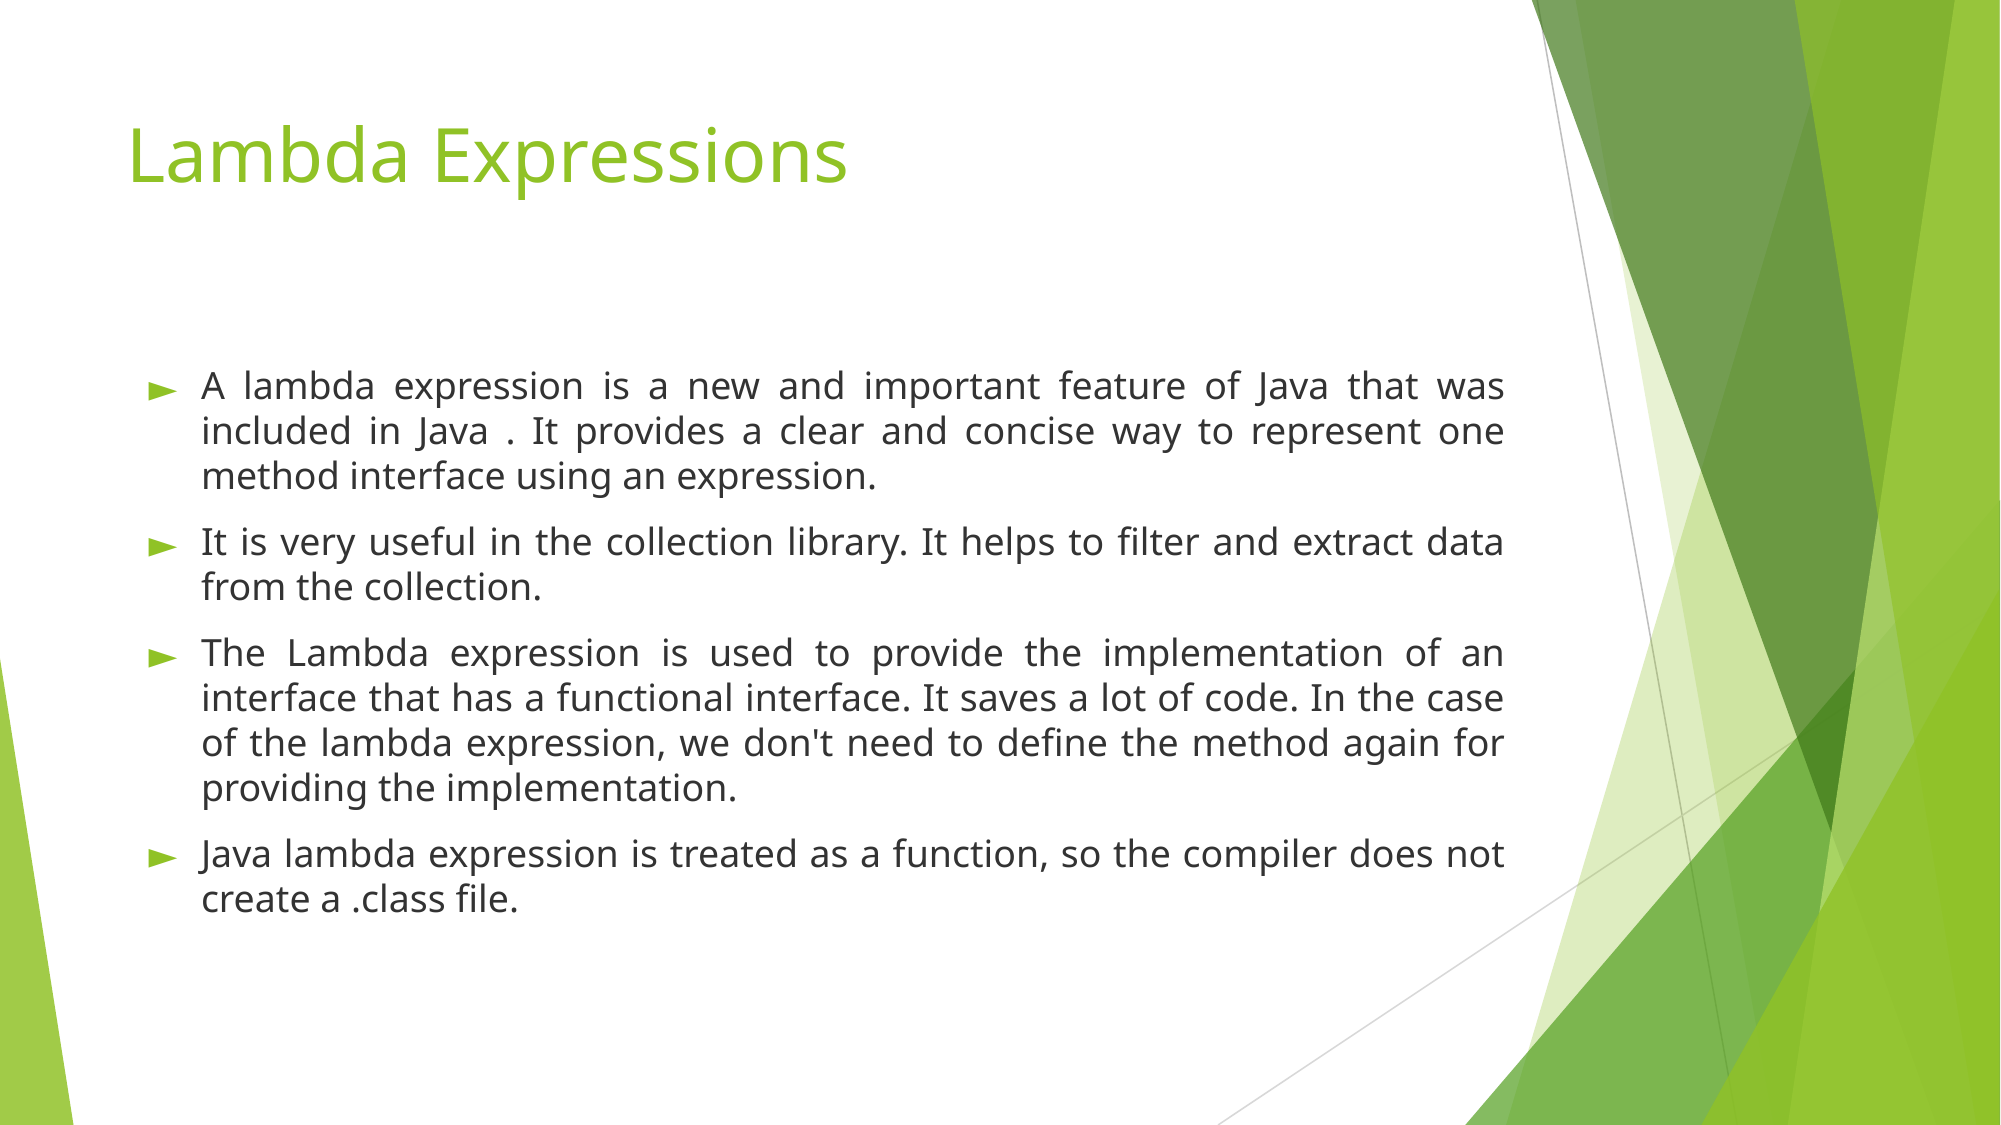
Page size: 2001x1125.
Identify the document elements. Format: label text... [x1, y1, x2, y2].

title Lambda Expressions [111, 99, 1522, 317]
list A lambda expression is a new and important feature of Java that was included in Java . It provides a clear and concise way to represent one method interface using an expression. It is very useful in the collection library. It helps to filter and extract data from the collection. The Lambda expression is used to provide the implementation of an interface that has a functional interface. It saves a lot of code. In the case of the lambda expression, we don't need to define the method again for providing the implementation. Java lambda expression is treated as a function, so the compiler does not create a .class file. [111, 354, 1522, 992]
